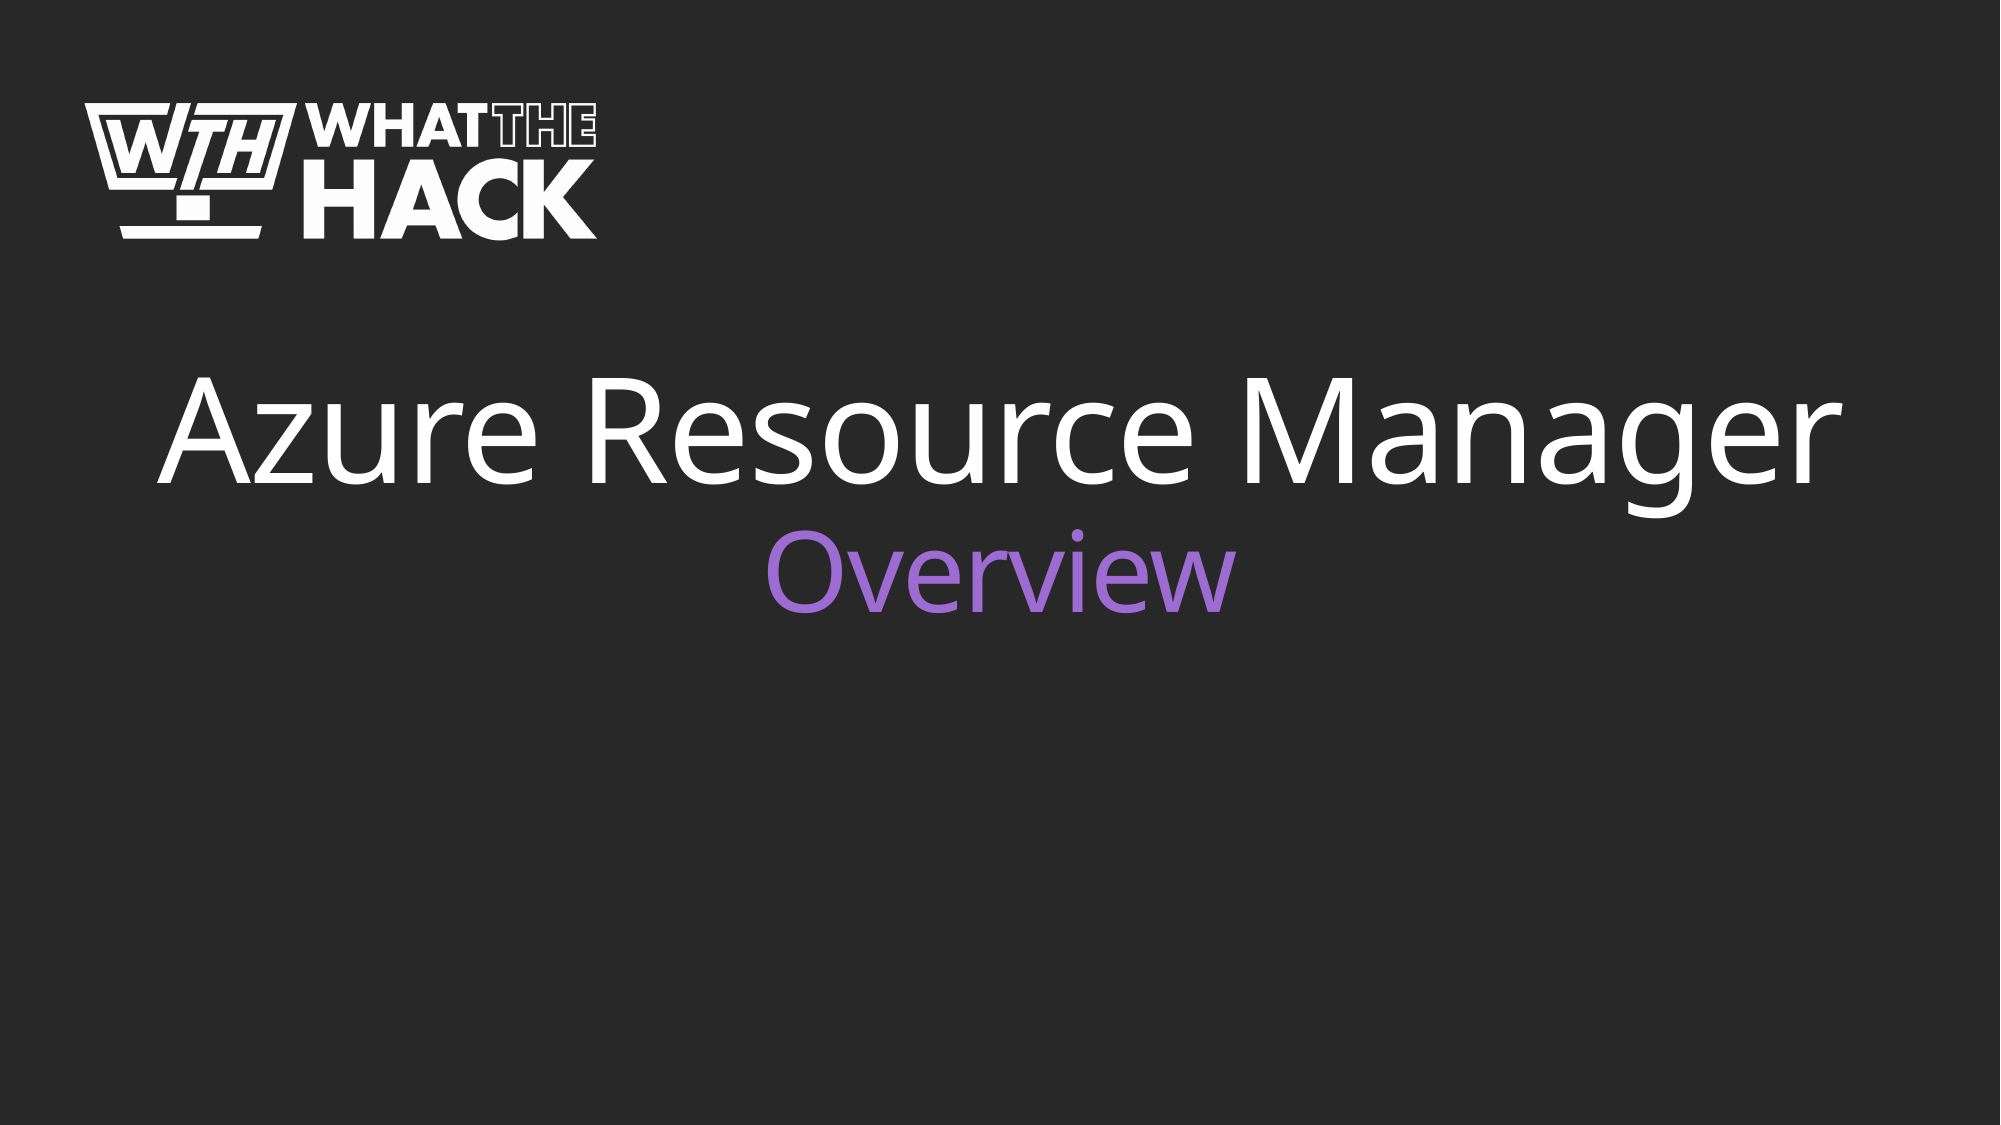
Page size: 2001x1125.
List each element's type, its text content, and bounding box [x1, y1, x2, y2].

title Azure Resource Manager Overview [44, 341, 1956, 656]
picture [0, 9, 685, 333]
